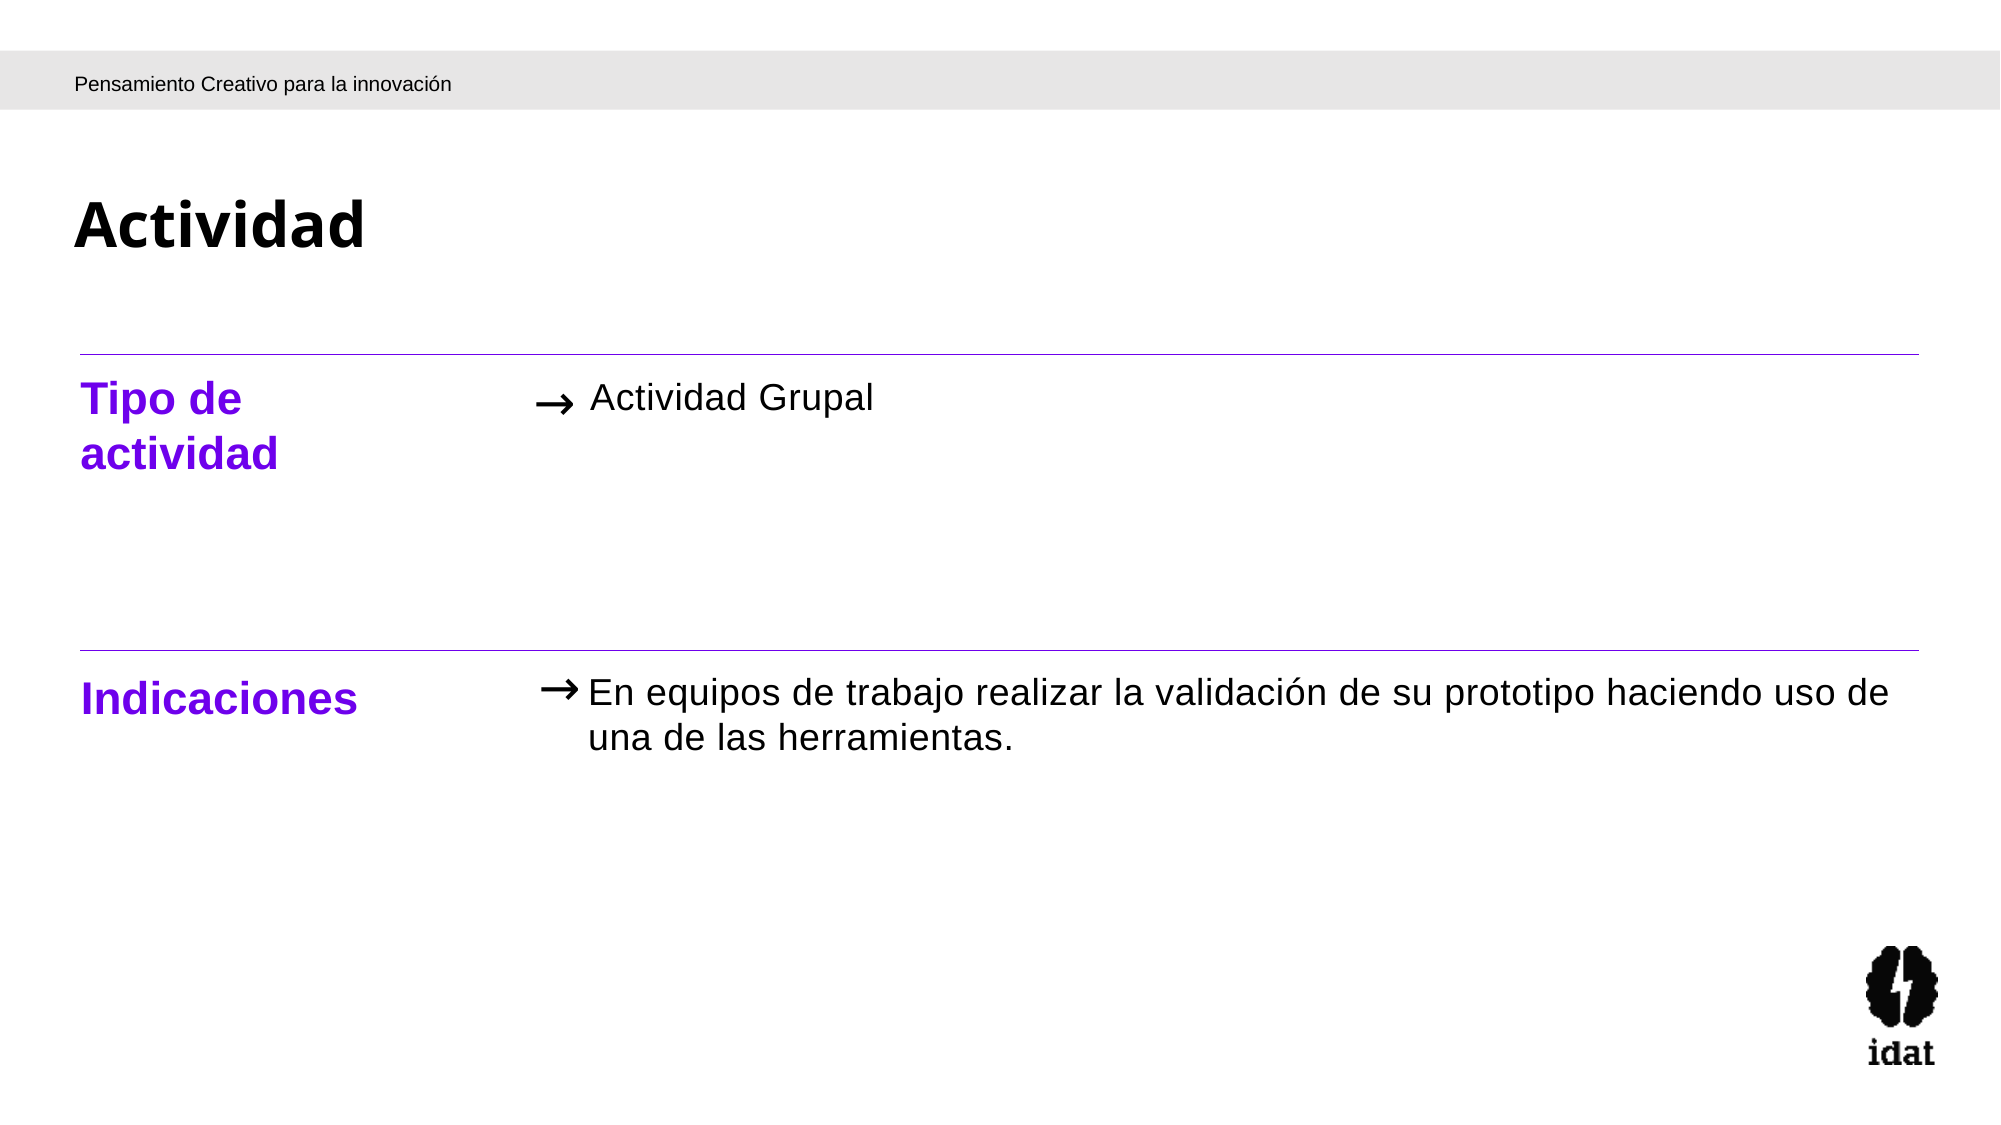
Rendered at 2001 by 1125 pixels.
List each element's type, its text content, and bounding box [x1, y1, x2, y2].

list Actividad [74, 194, 973, 274]
list Pensamiento Creativo para la innovación [74, 58, 690, 106]
picture [1866, 946, 1938, 1065]
list En equipos de trabajo realizar la validación de su prototipo haciendo uso de una de las herramientas. [588, 668, 1908, 980]
list Actividad Grupal [590, 372, 1919, 577]
